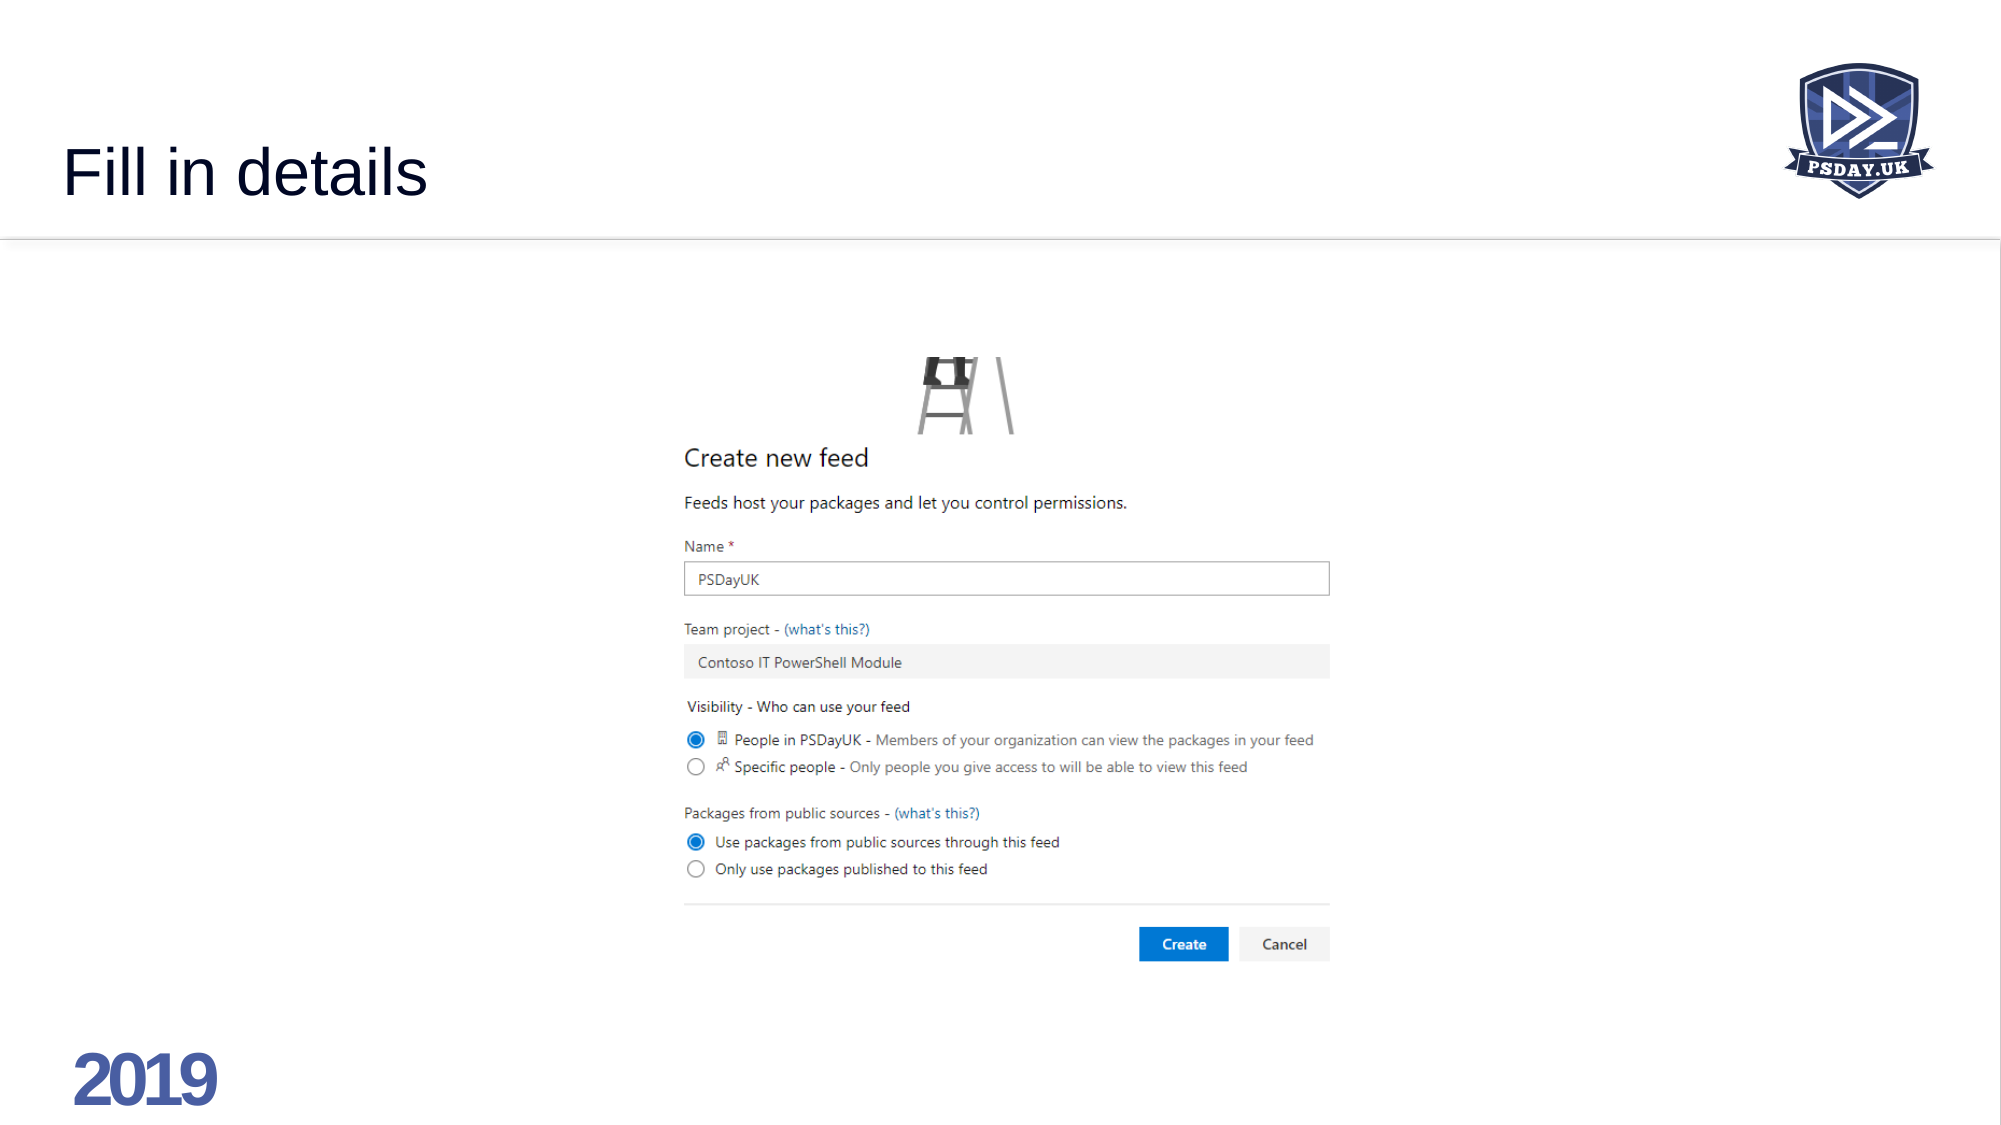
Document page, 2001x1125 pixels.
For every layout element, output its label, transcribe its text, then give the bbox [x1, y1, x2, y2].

picture [1781, 53, 1937, 209]
title Fill in details [62, 128, 1772, 209]
picture [570, 357, 1430, 1014]
